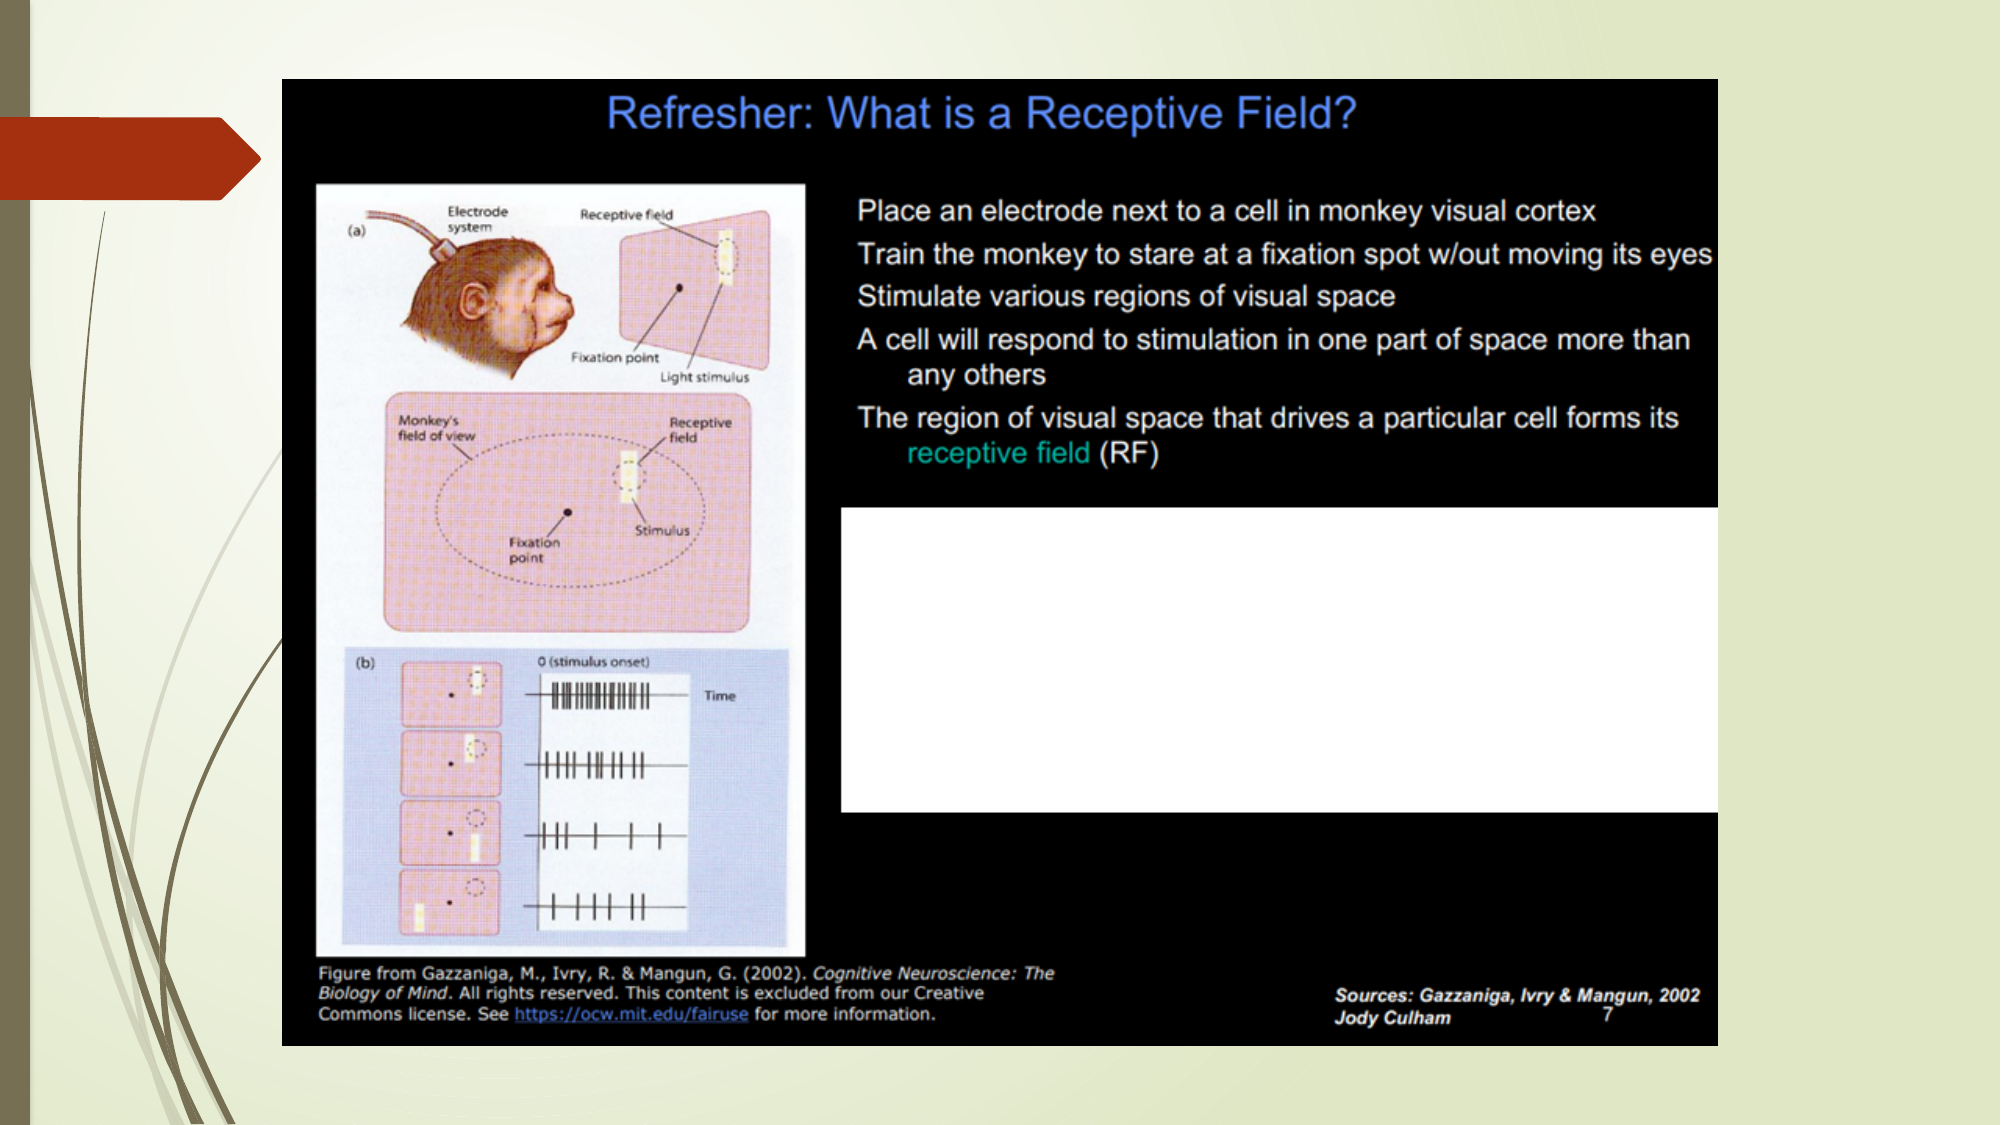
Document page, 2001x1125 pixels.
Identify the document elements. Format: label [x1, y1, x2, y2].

picture [281, 79, 1719, 1046]
